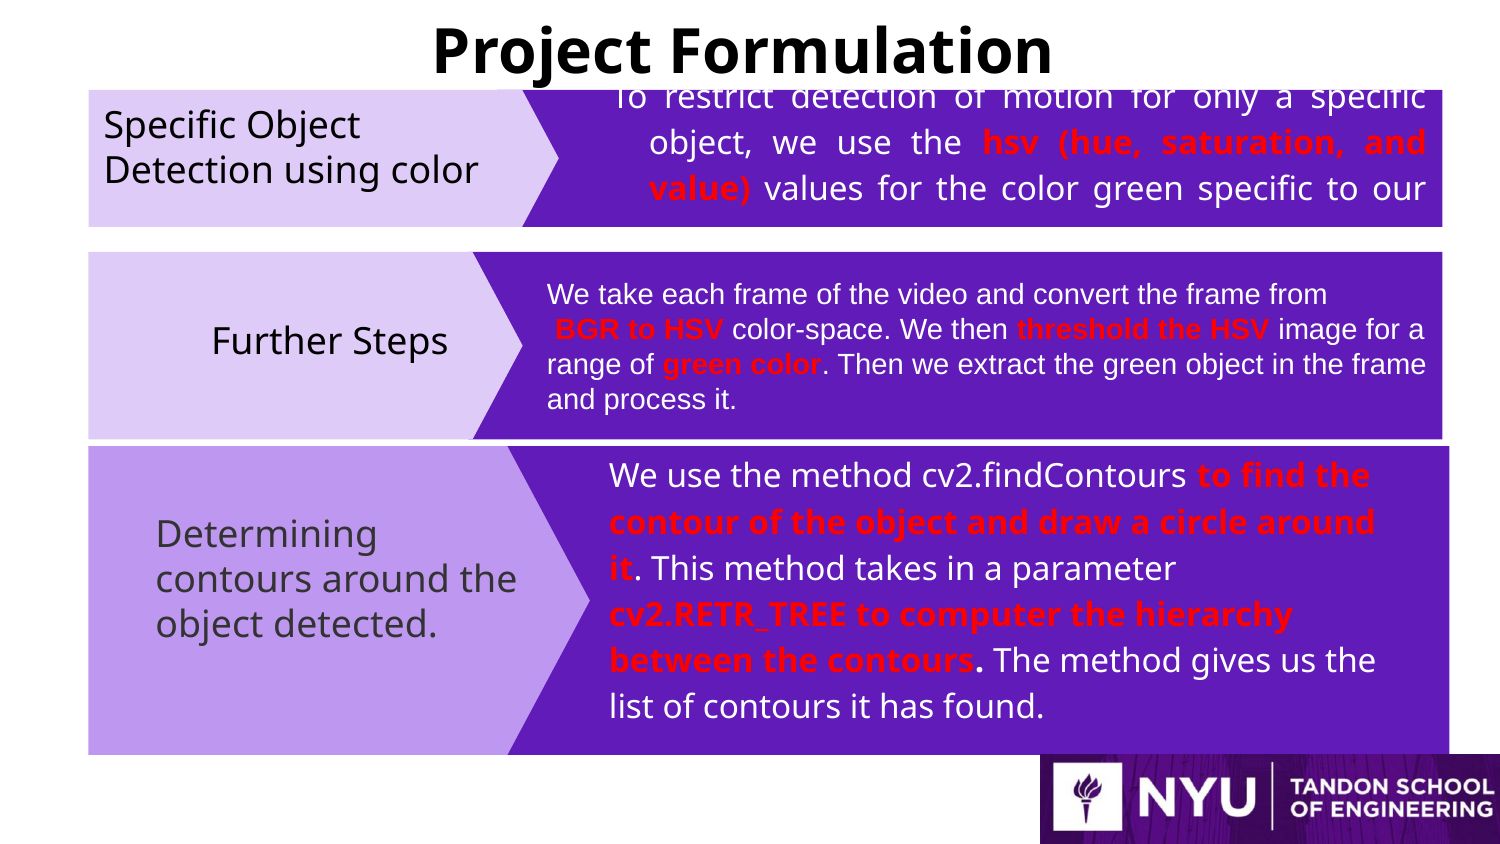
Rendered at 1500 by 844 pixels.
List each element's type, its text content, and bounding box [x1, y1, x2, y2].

picture [1040, 754, 1500, 844]
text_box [88, 89, 1443, 228]
list Specific Object Detection using color [88, 81, 553, 89]
list Further Steps [79, 251, 87, 383]
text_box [88, 251, 1443, 440]
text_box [88, 445, 1450, 756]
title Project Formulation [44, 0, 1443, 98]
